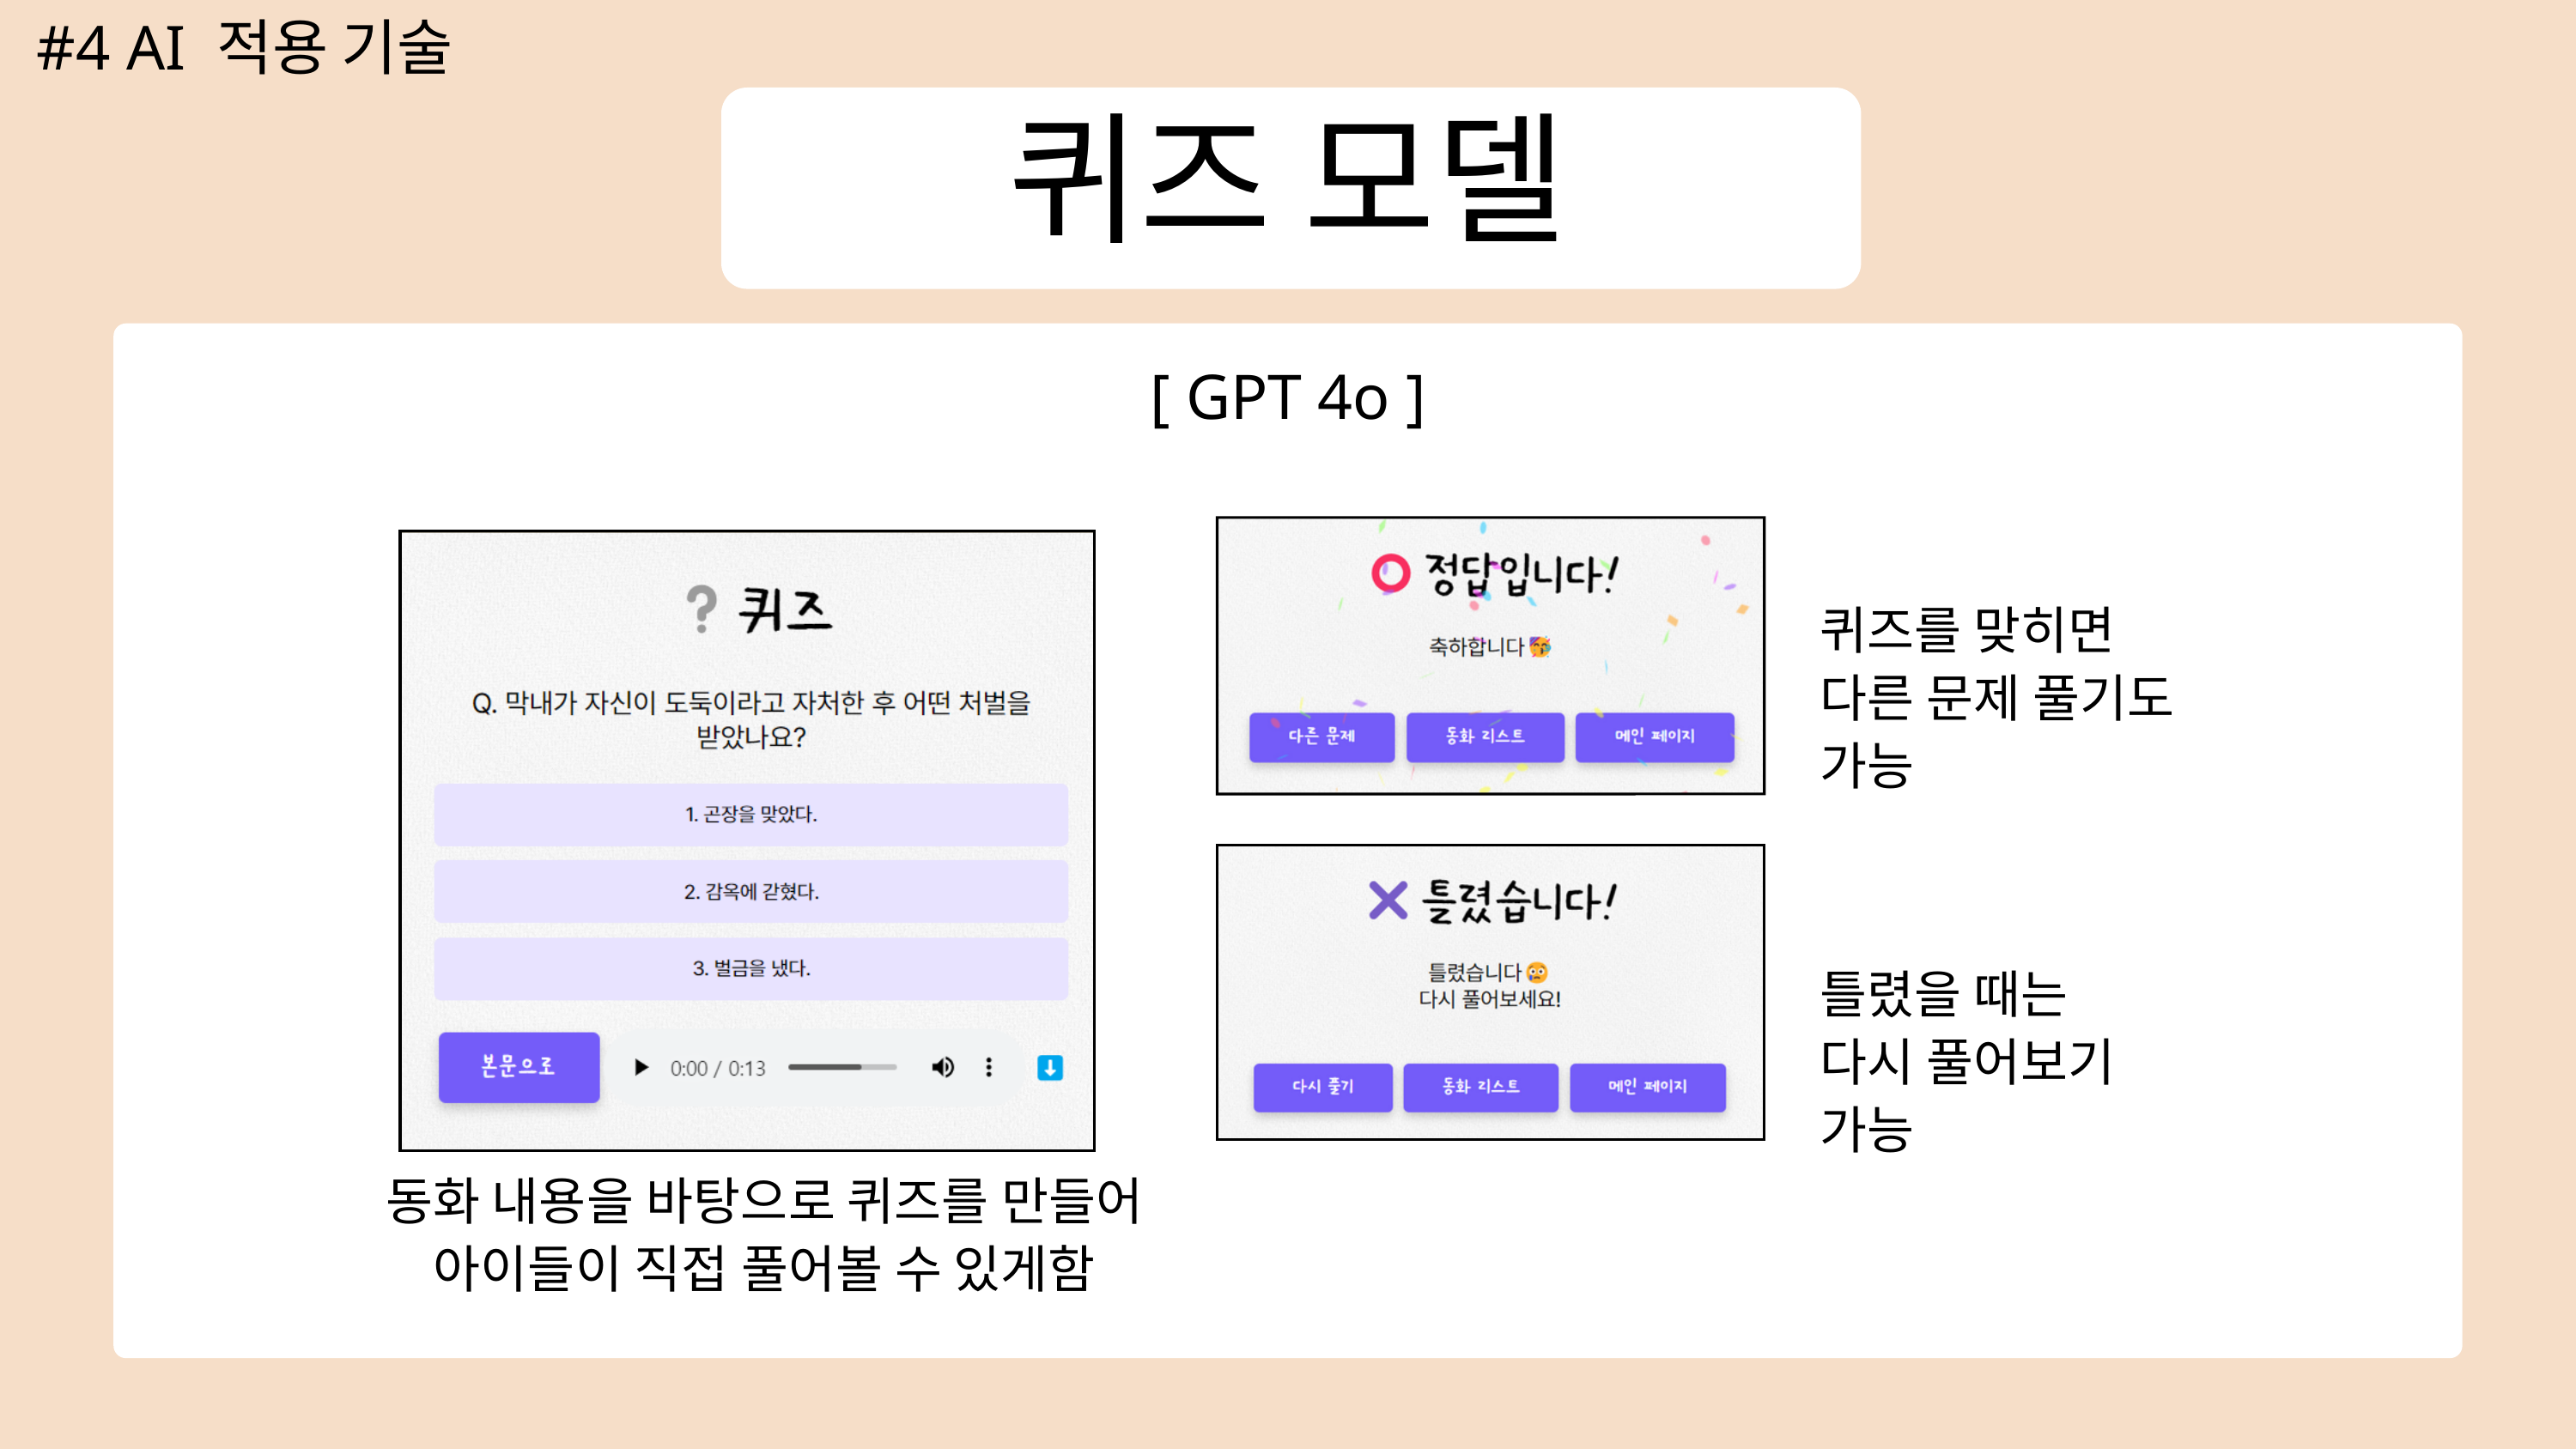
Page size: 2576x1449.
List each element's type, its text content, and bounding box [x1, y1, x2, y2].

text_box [720, 87, 1862, 289]
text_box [112, 323, 2463, 1359]
text_box #4 AI 적용 기술 [36, 33, 698, 83]
